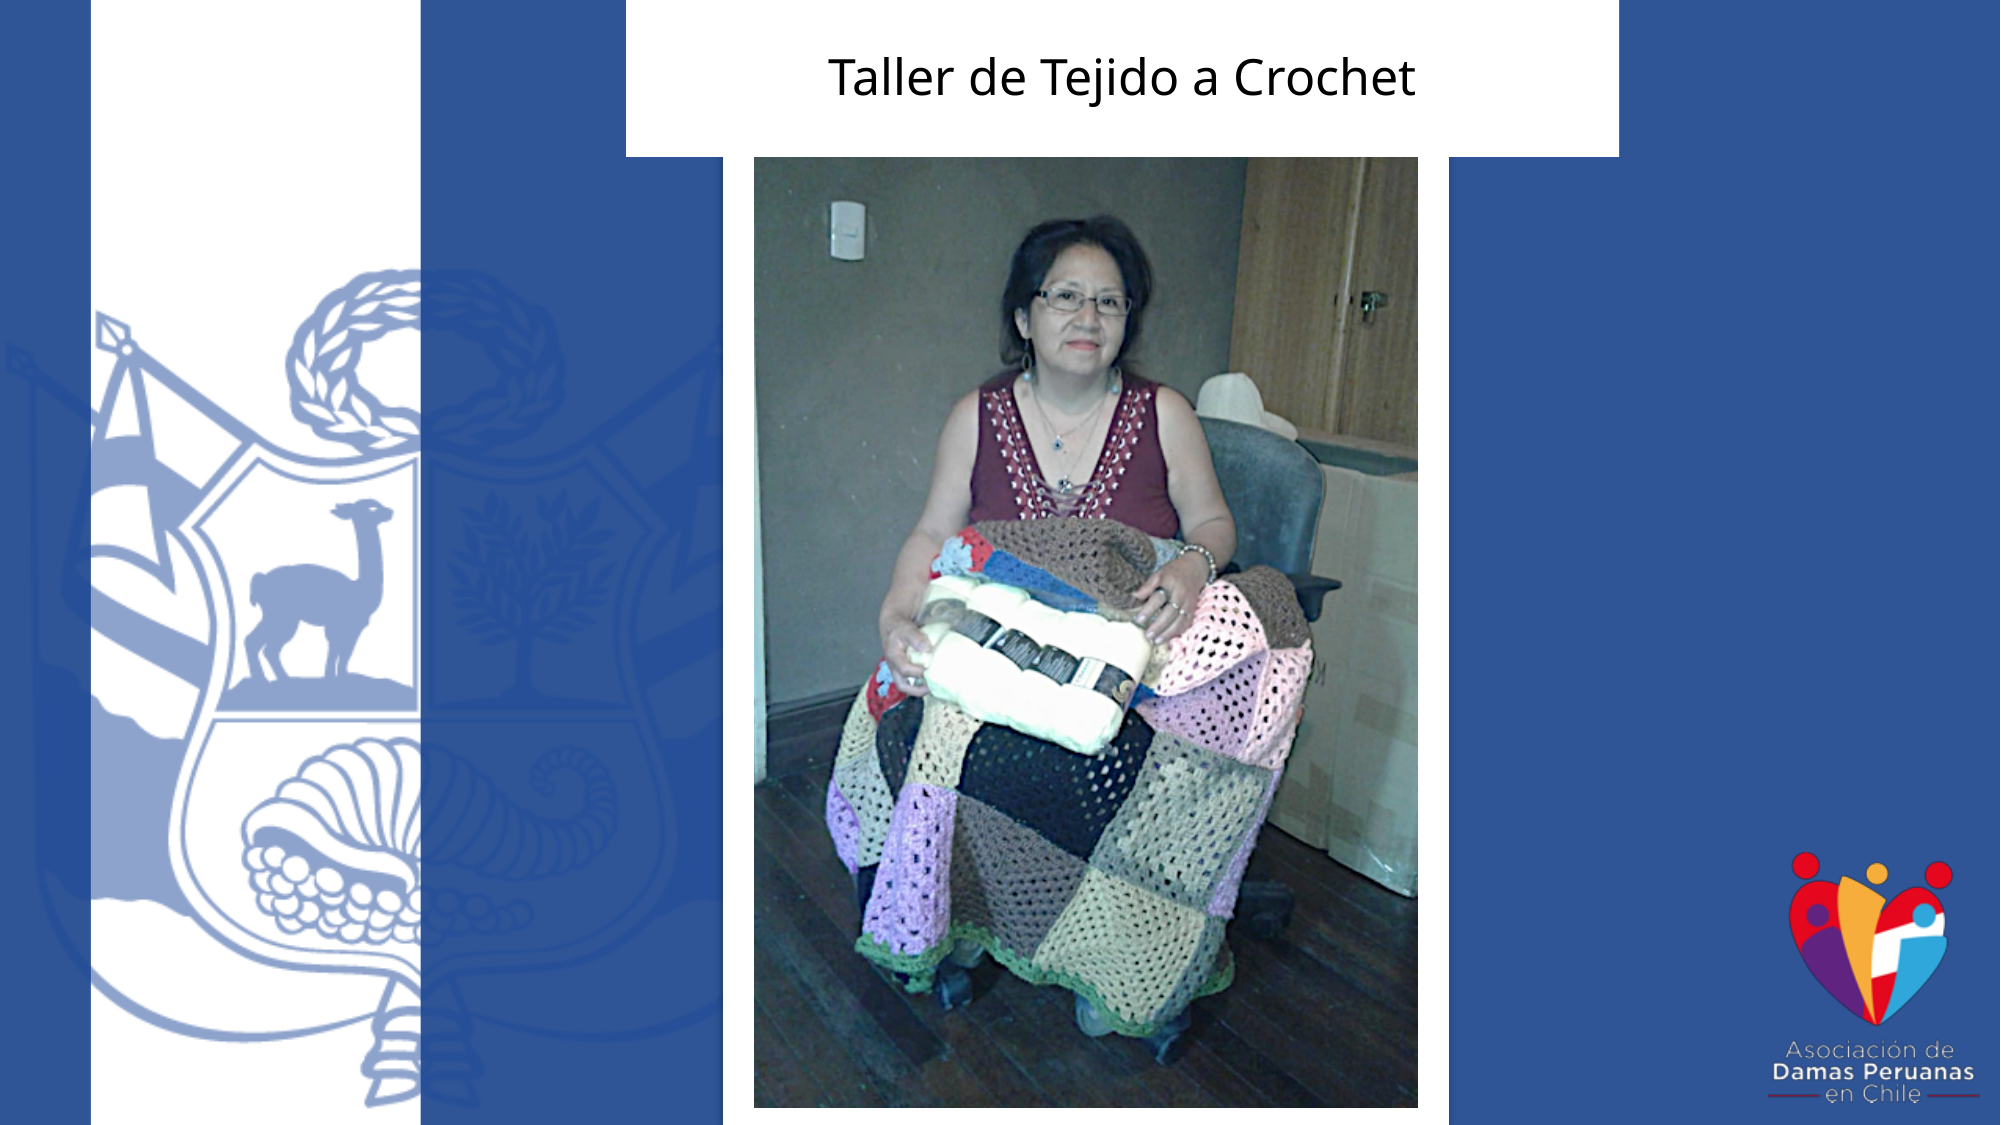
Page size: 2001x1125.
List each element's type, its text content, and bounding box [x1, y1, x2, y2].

picture [753, 116, 1418, 1109]
text_box Taller de Tejido a Crochet [625, 0, 1620, 158]
picture [1768, 852, 1980, 1103]
